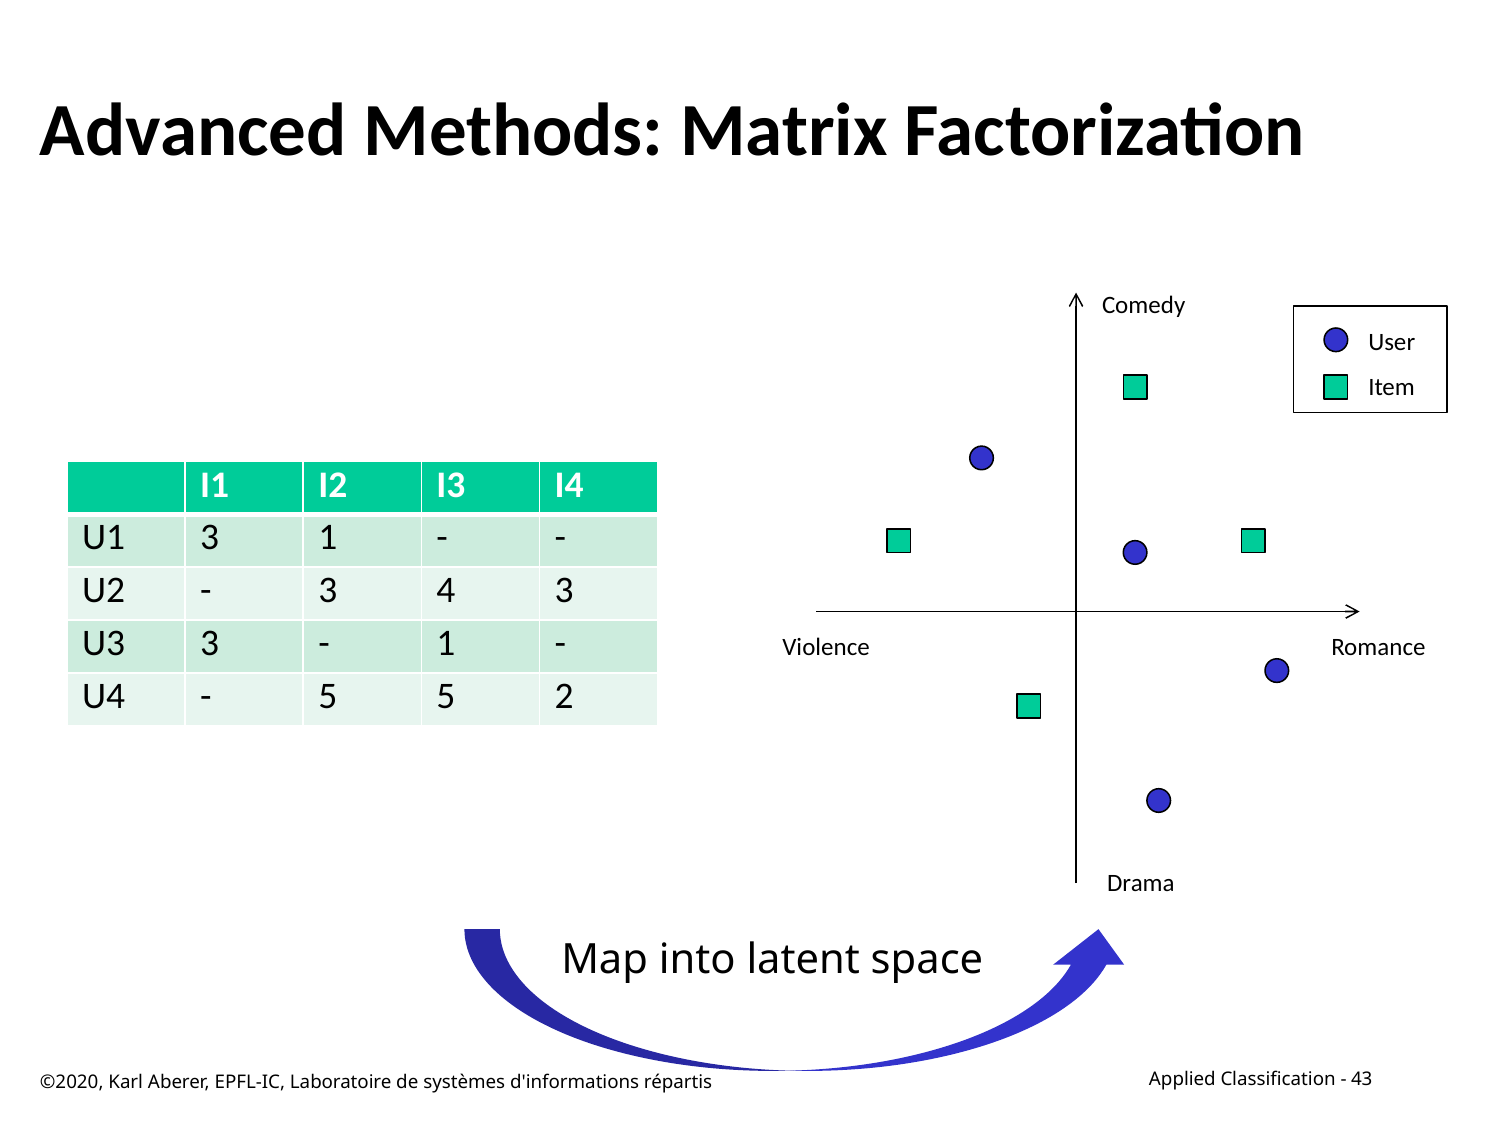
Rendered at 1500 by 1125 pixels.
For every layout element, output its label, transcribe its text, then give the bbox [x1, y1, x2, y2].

table_cell - [540, 517, 657, 566]
table_cell 4 [422, 568, 539, 619]
text_box [464, 929, 1125, 1071]
table_header [68, 462, 184, 512]
table_cell - [422, 517, 539, 566]
table_cell - [186, 674, 302, 725]
table_cell 3 [540, 568, 657, 619]
table_cell 2 [540, 674, 657, 725]
table_cell U2 [68, 568, 184, 619]
table_header I1 [186, 462, 302, 512]
table_cell 5 [304, 674, 421, 725]
table_cell U3 [68, 621, 184, 672]
table_header I3 [422, 462, 539, 512]
table_cell 3 [186, 621, 302, 672]
footer ©2020, Karl Aberer, EPFL-IC, Laboratoire de systèmes d'informations répartis [24, 1062, 988, 1101]
table_cell - [540, 621, 657, 672]
table_cell 1 [304, 517, 421, 566]
table_cell 1 [422, 621, 539, 672]
table_cell 5 [422, 674, 539, 725]
text_box Map into latent space [546, 924, 999, 990]
table_cell U1 [68, 517, 184, 566]
table_cell U4 [68, 674, 184, 725]
title Advanced Methods: Matrix Factorization [24, 49, 1388, 201]
table_cell - [304, 621, 421, 672]
table_header I4 [540, 462, 657, 512]
table_header I2 [304, 462, 421, 512]
table_cell - [186, 568, 302, 619]
table_cell 3 [304, 568, 421, 619]
table_cell 3 [186, 517, 302, 566]
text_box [766, 280, 1448, 906]
